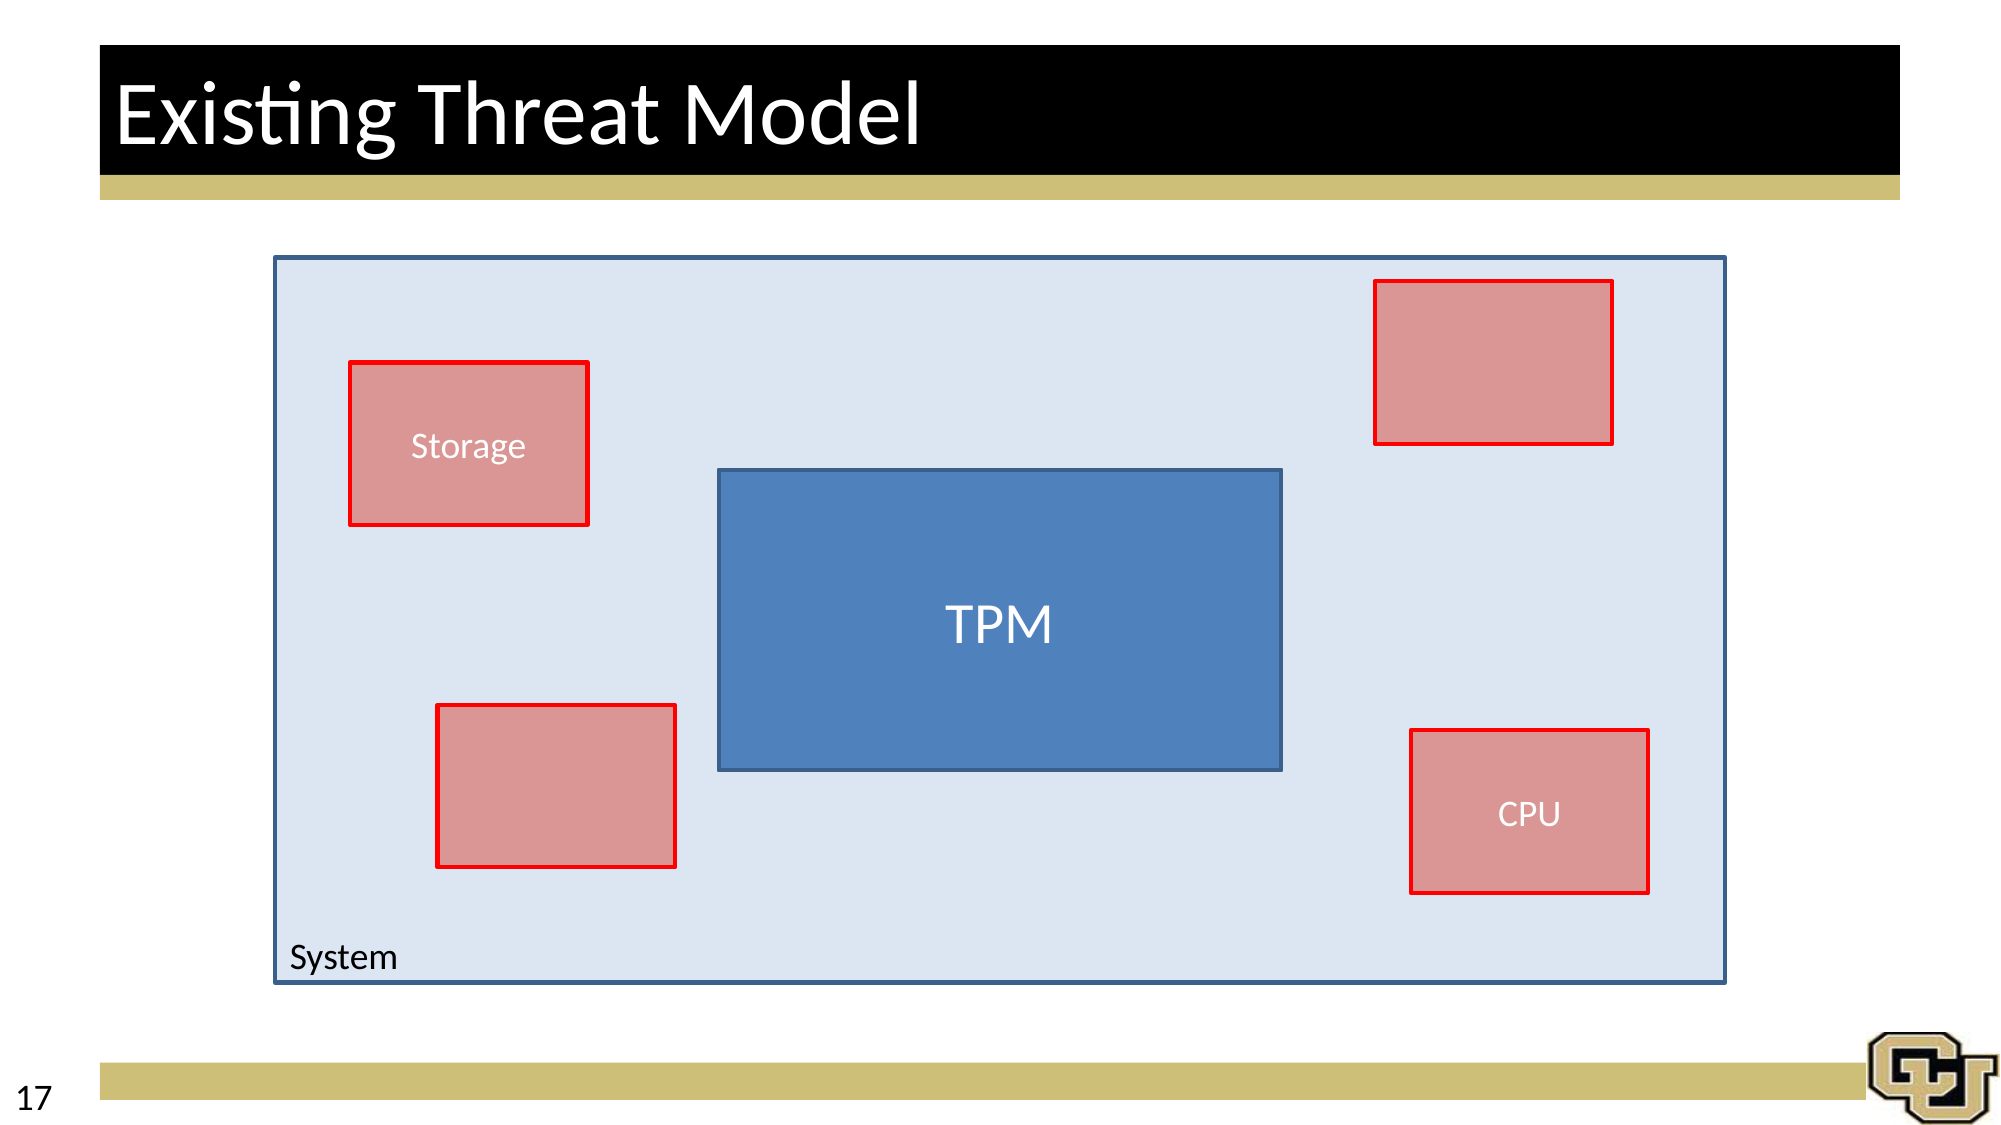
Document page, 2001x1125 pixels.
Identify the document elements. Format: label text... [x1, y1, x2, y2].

text_box System [274, 924, 513, 985]
text_box Storage [348, 360, 590, 527]
text_box [435, 703, 677, 869]
text_box [1373, 279, 1614, 446]
text_box TPM [717, 468, 1283, 772]
picture [1866, 1032, 2000, 1125]
text_box CPU [1409, 728, 1650, 895]
slide_number 17 [0, 1065, 467, 1125]
title Existing Threat Model [99, 45, 1900, 175]
text_box [273, 255, 1727, 985]
